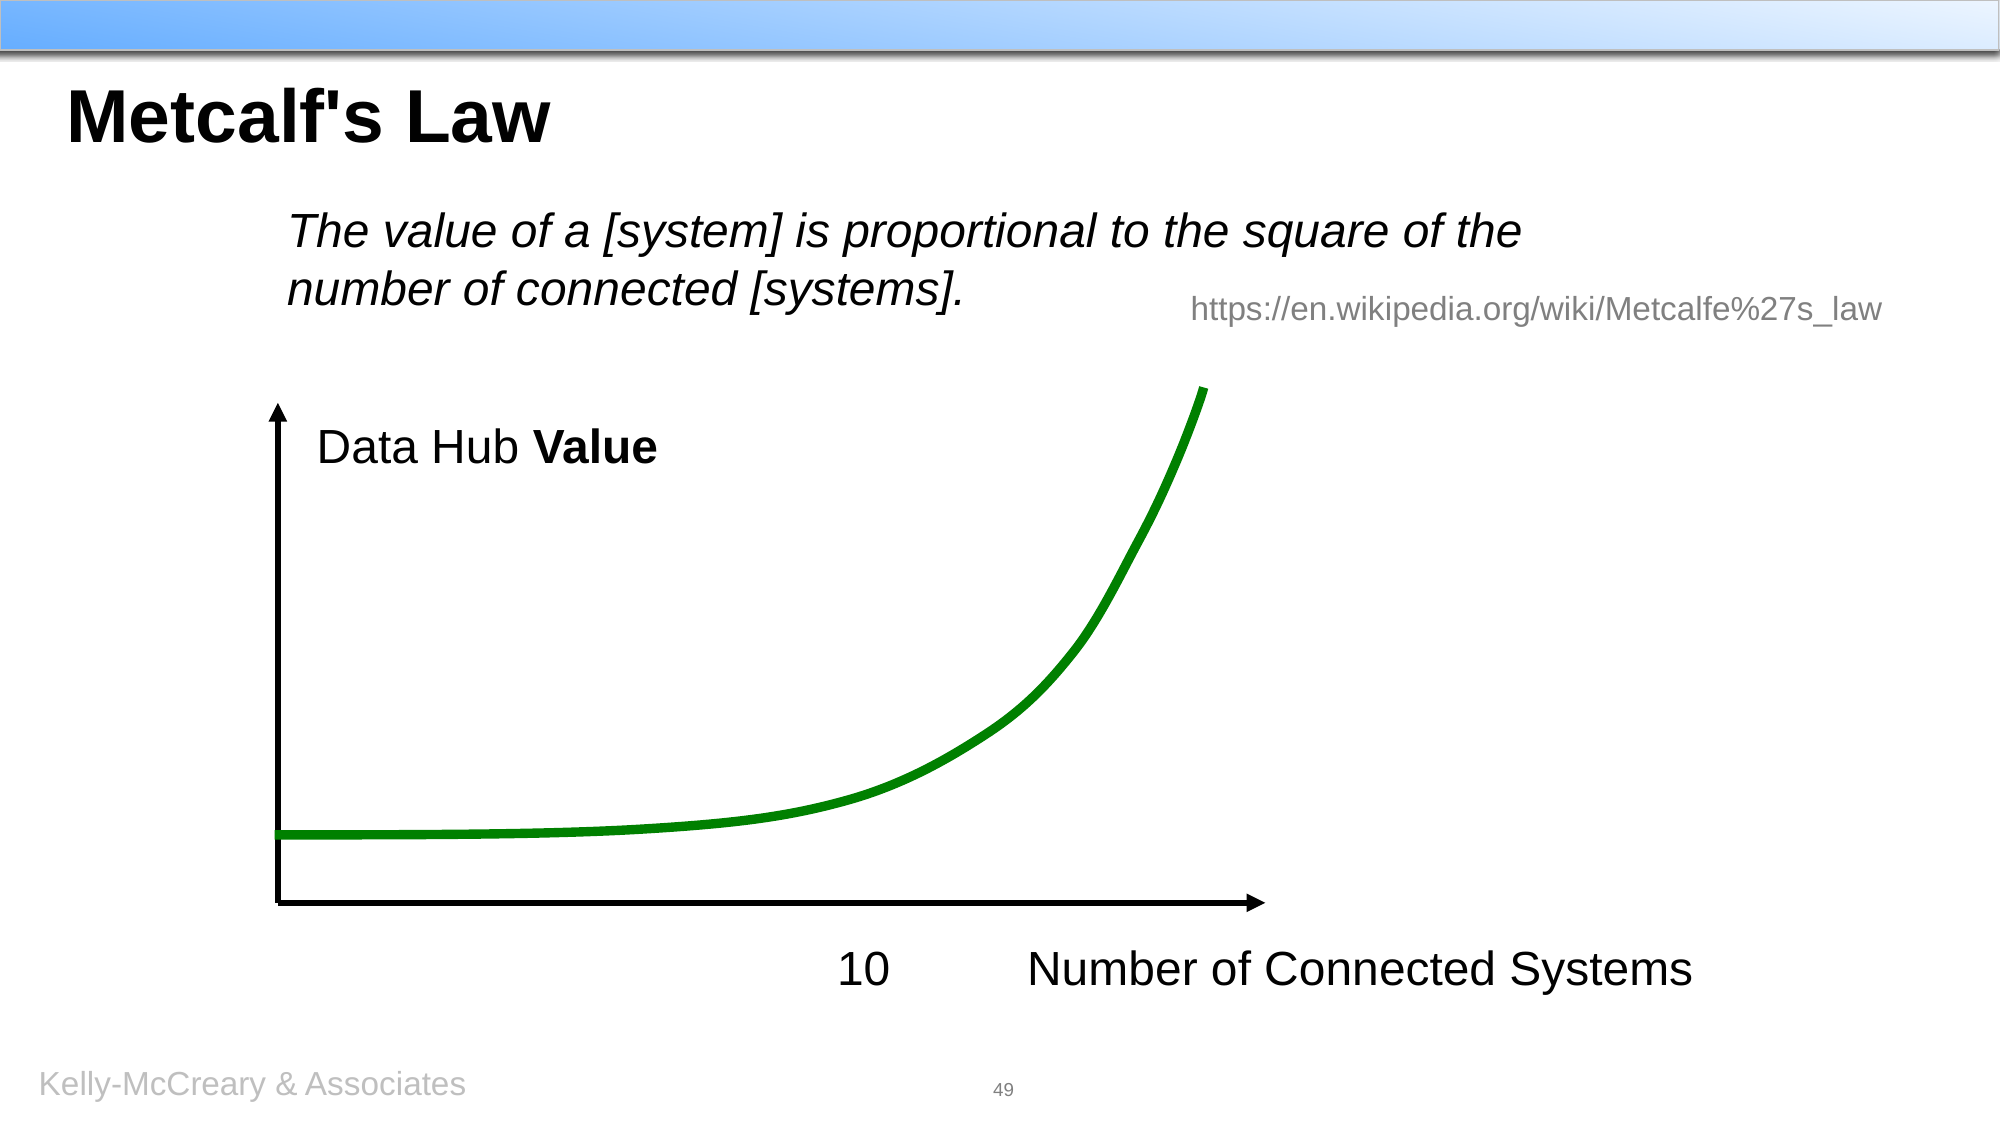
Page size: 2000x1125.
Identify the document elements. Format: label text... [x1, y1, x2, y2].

text_box https://en.wikipedia.org/wiki/Metcalfe%27s_law [1190, 287, 1884, 328]
text_box Data Hub Value [316, 415, 659, 473]
text_box Number of Connected Systems [1027, 937, 1695, 996]
text_box The value of a [system] is proportional to the square of the number of connected [systems]. [287, 199, 1638, 315]
text_box [282, 386, 1206, 837]
title Metcalf's Law [66, 74, 1638, 171]
text_box 10 [837, 937, 913, 996]
